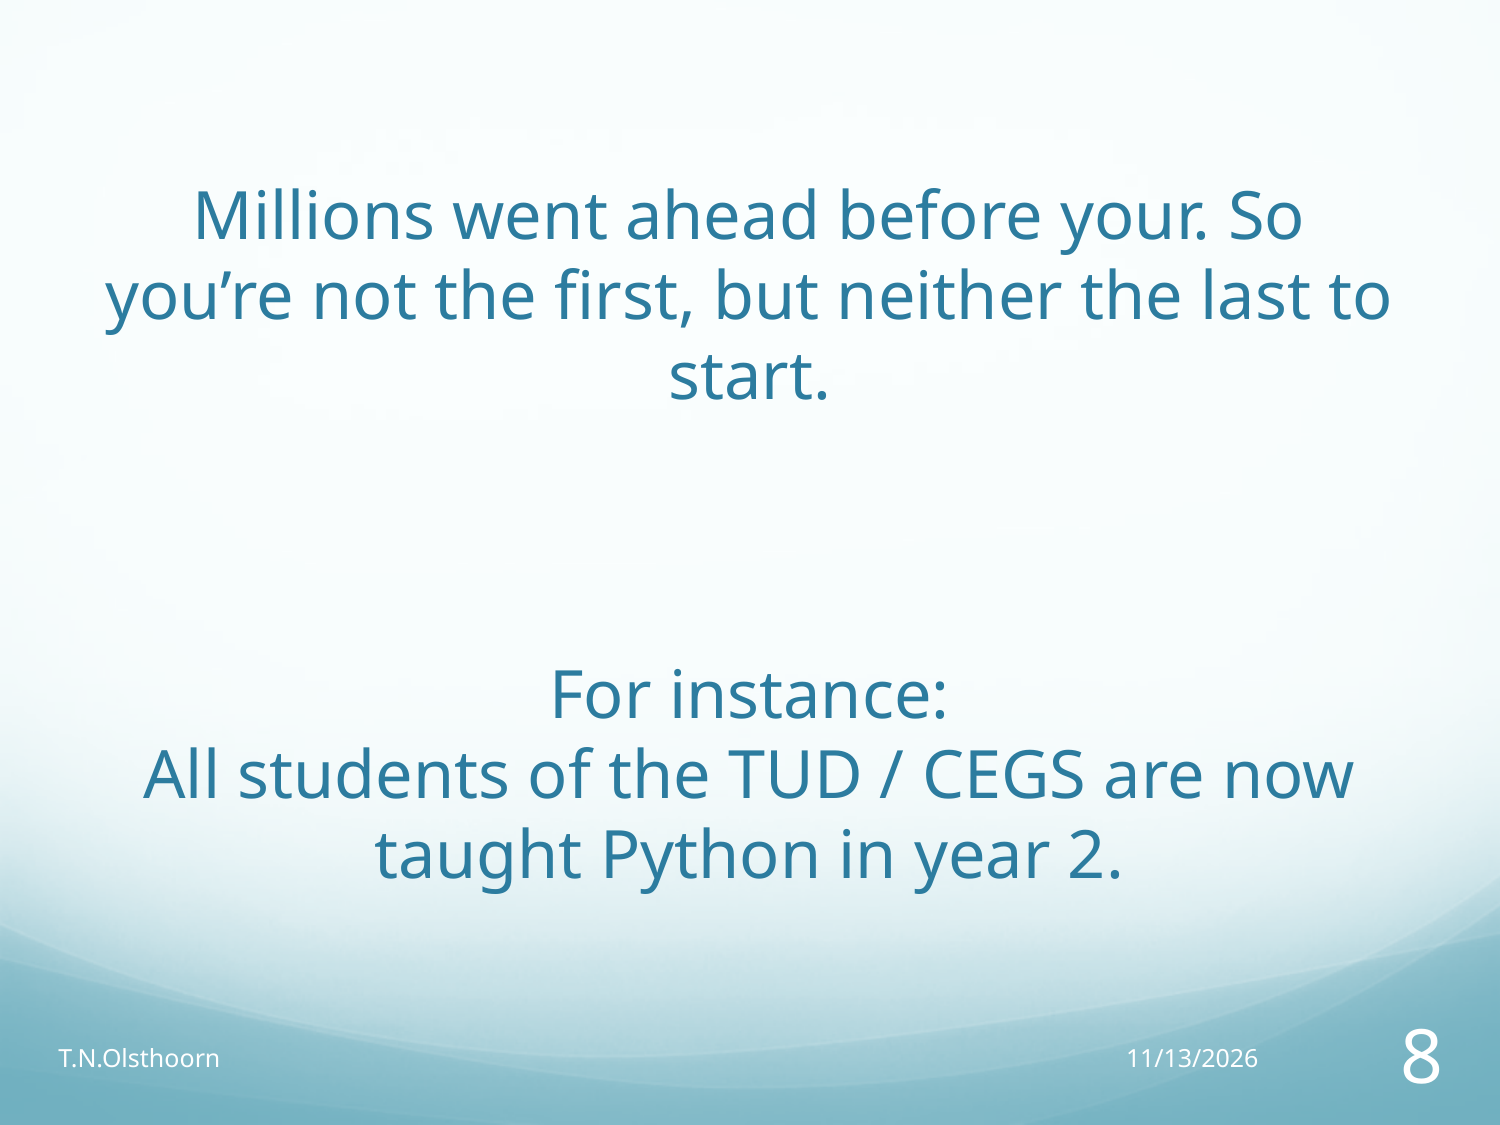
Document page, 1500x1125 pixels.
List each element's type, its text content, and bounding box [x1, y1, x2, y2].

slide_number 8 [1295, 1029, 1459, 1090]
footer T.N.Olsthoorn [43, 1029, 838, 1090]
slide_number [923, 1029, 1274, 1090]
title Millions went ahead before your. So you’re not the first, but neither the last to start. For instance: All students of the TUD / CEGS are now taught Python in year 2. [90, 98, 1410, 980]
